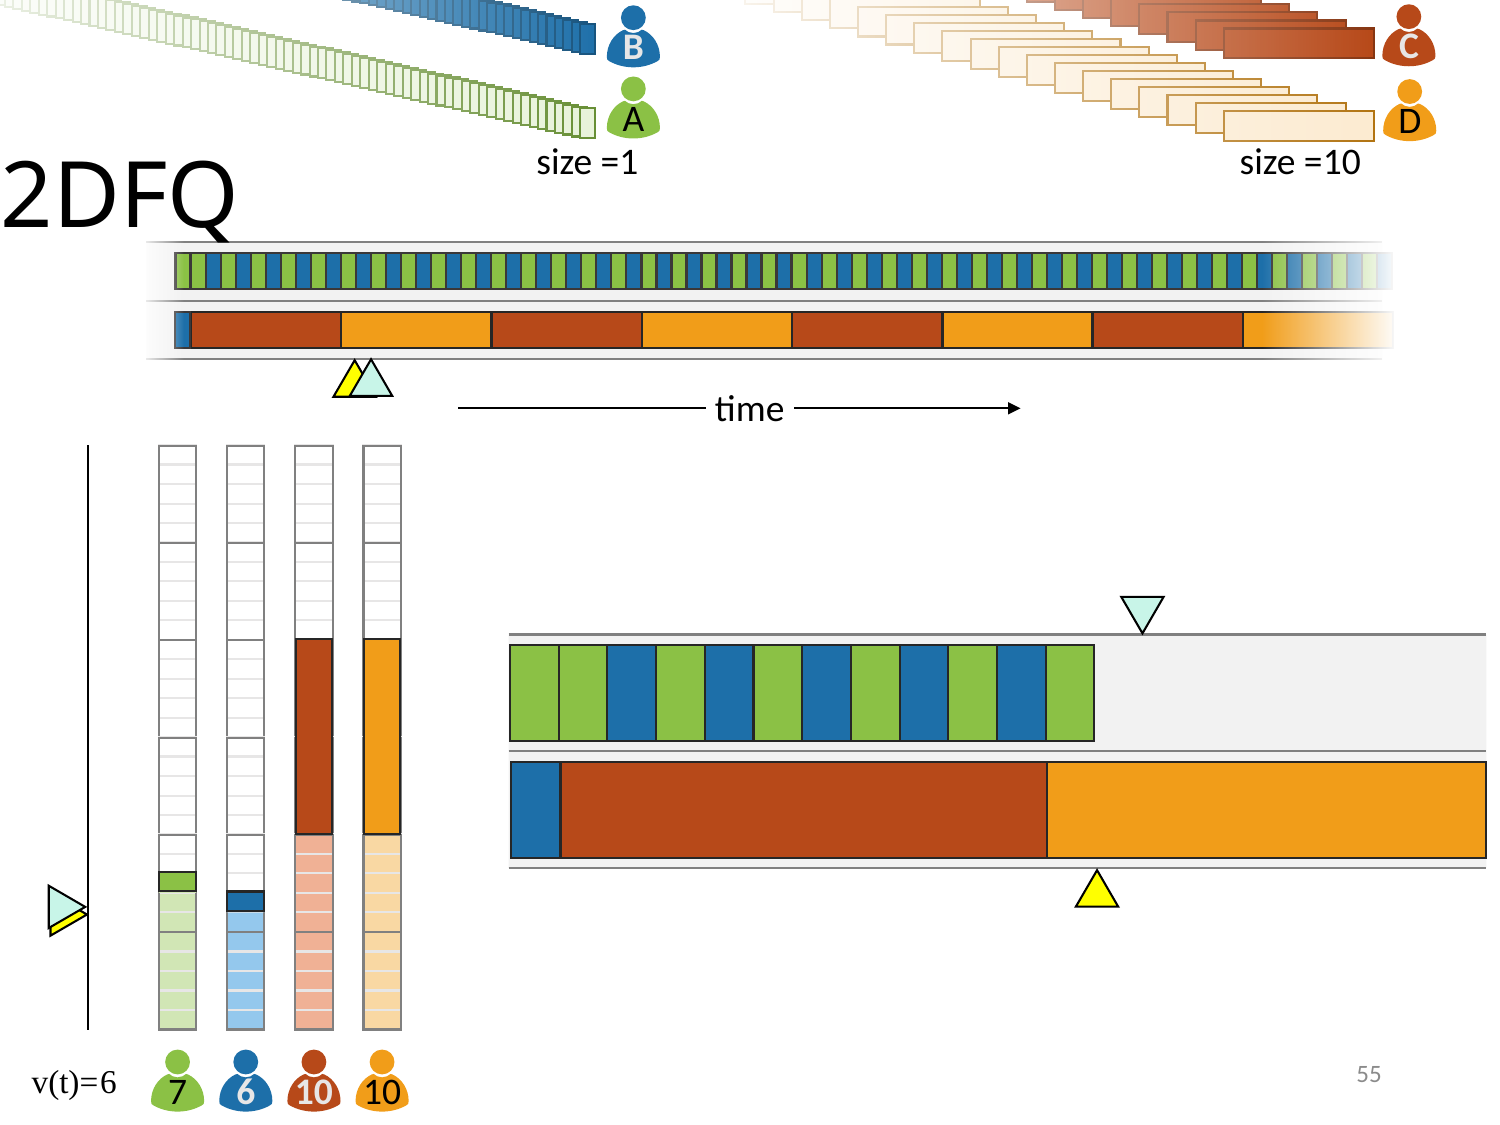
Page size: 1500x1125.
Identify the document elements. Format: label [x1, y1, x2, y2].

text_box [287, 445, 341, 1112]
text_box [355, 445, 409, 1112]
text_box [688, 0, 1376, 190]
text_box [605, 4, 661, 69]
text_box [508, 595, 1487, 908]
text_box [458, 383, 1021, 429]
slide_number [1059, 1042, 1397, 1103]
text_box [16, 445, 205, 1112]
text_box [47, 444, 90, 1030]
text_box [219, 445, 273, 1112]
text_box [0, 0, 1399, 398]
text_box [1382, 78, 1438, 143]
text_box [1381, 3, 1437, 68]
